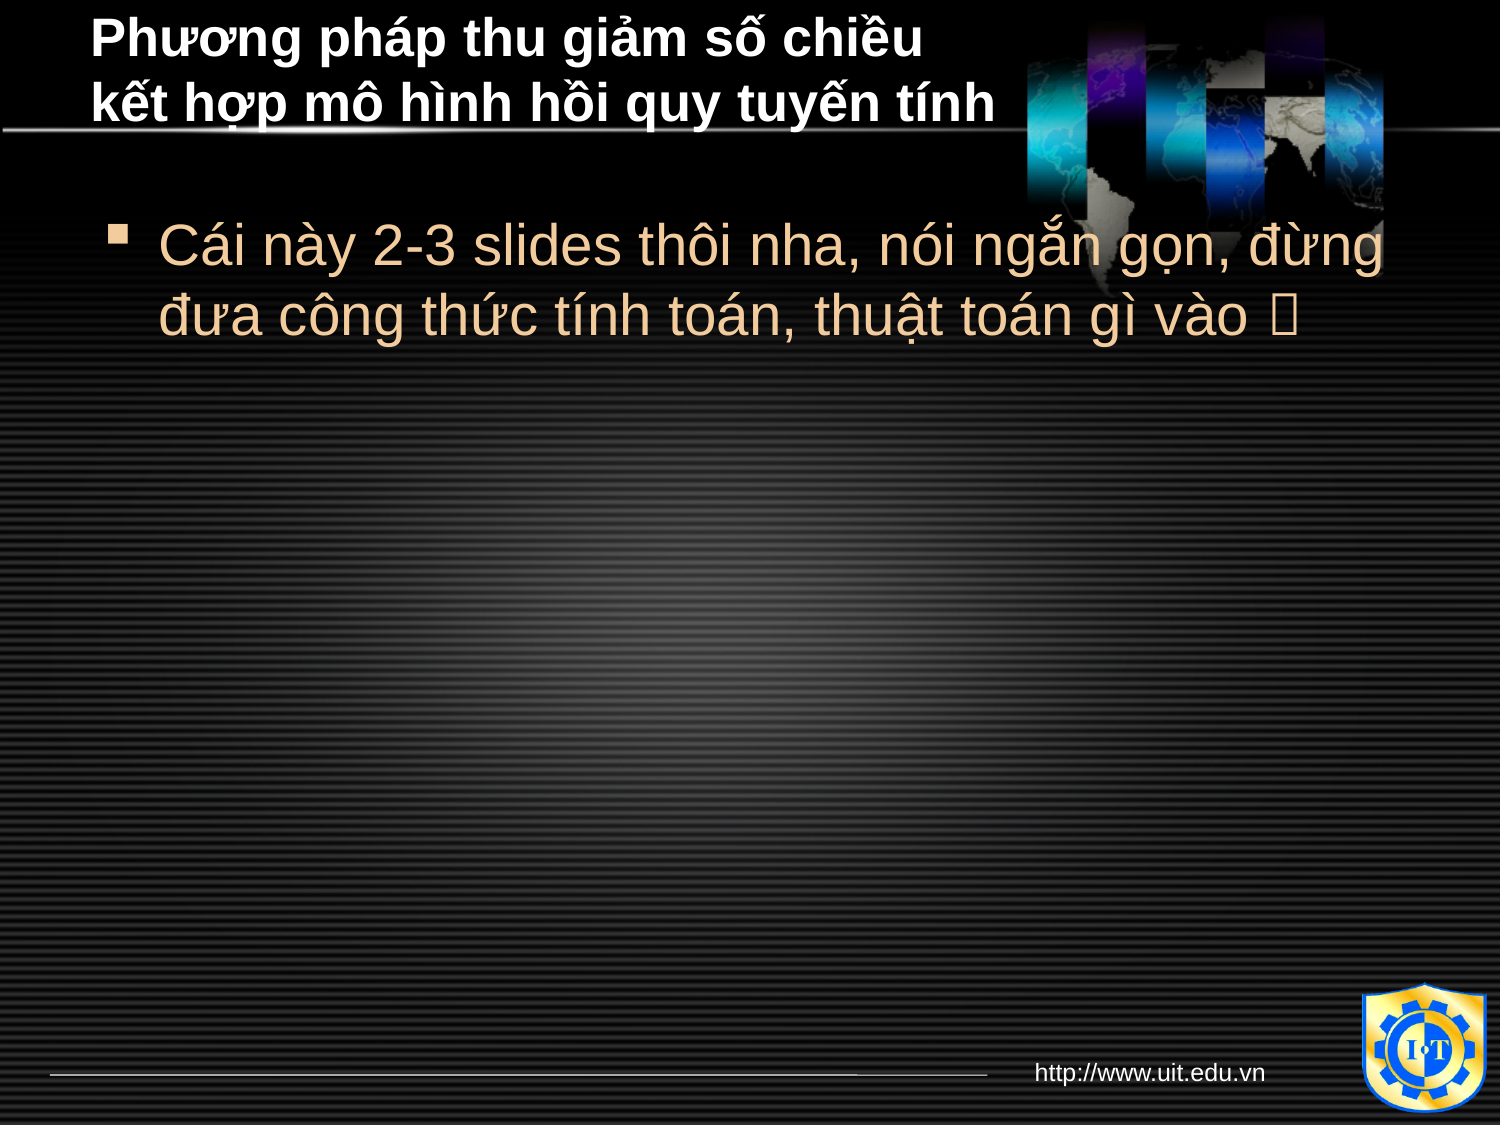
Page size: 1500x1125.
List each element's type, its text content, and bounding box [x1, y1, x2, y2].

picture [0, 0, 1500, 1125]
title Phương pháp thu giảm số chiều kết hợp mô hình hồi quy tuyến tính [75, 62, 1269, 138]
footer http://www.uit.edu.vn [987, 1049, 1282, 1100]
list Cái này 2-3 slides thôi nha, nói ngắn gọn, đừng đưa công thức tính toán, thuật toán gì vào  [87, 200, 1425, 1050]
